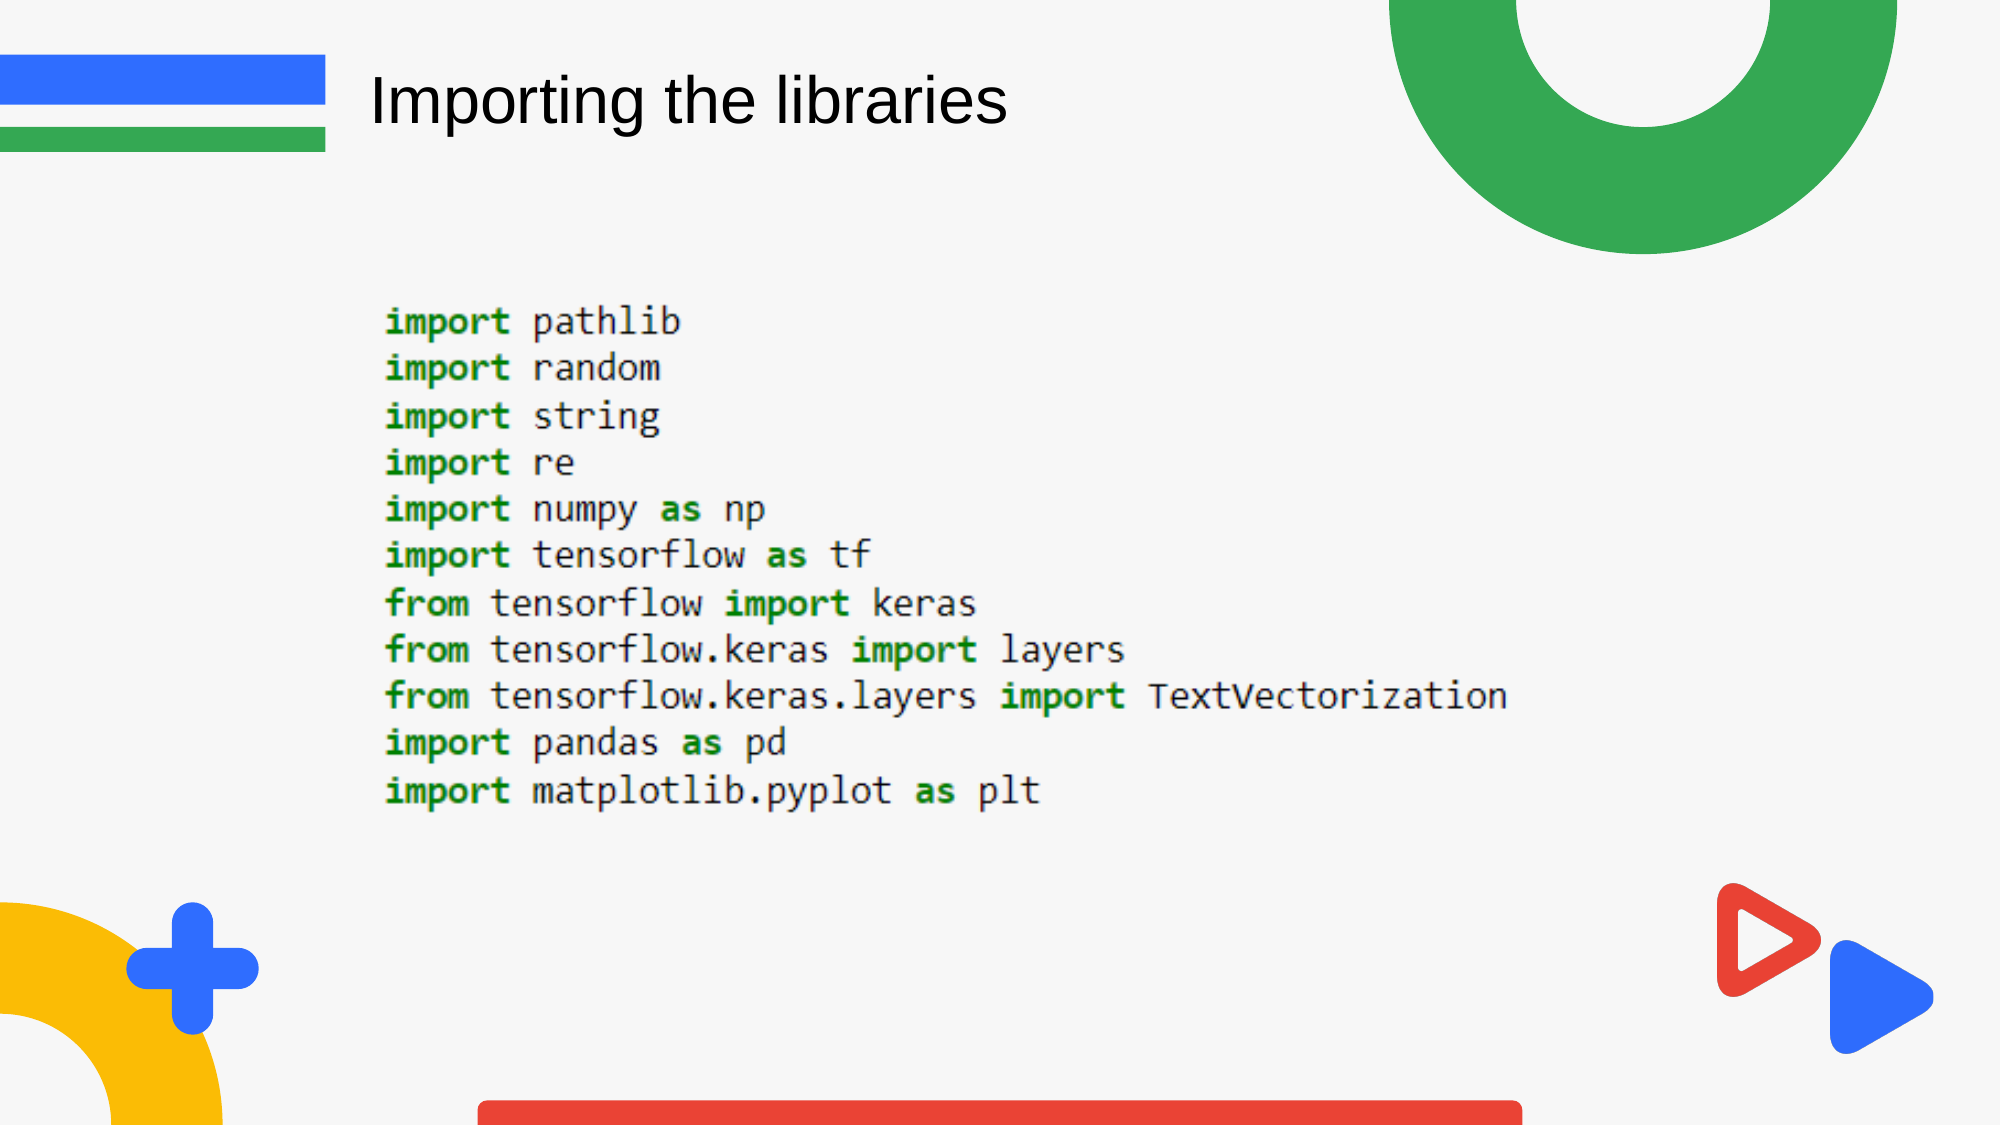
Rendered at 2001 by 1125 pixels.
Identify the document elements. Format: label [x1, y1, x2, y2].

text_box [354, 49, 1025, 145]
picture [375, 297, 1625, 828]
picture [1830, 940, 1934, 1054]
picture [1717, 883, 1821, 997]
